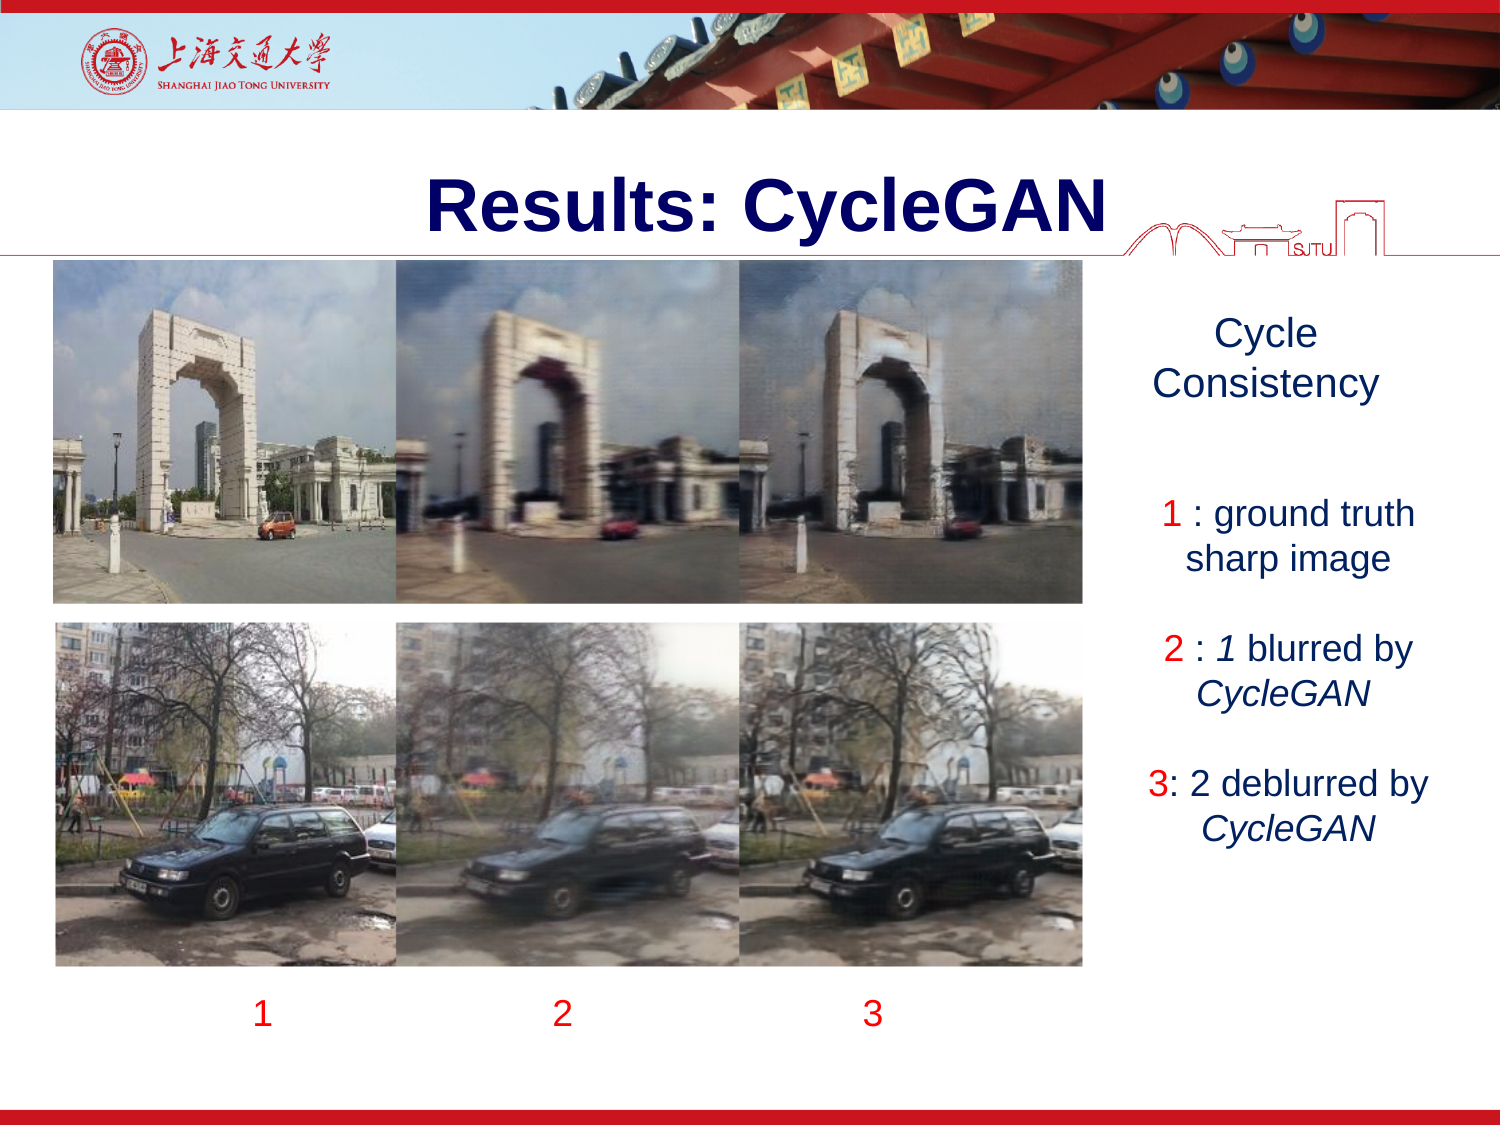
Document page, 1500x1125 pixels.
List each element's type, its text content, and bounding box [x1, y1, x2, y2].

text_box Cycle Consistency [1100, 298, 1432, 413]
picture [53, 260, 1084, 968]
picture [0, 200, 1500, 256]
title Results: CycleGAN [81, 159, 1455, 254]
text_box 1 2 3 [237, 981, 1500, 1041]
text_box 1 : ground truth sharp image 2 : 1 blurred by CycleGAN 3: 2 deblurred by CycleGAN [1106, 481, 1471, 856]
picture [0, 0, 1500, 110]
